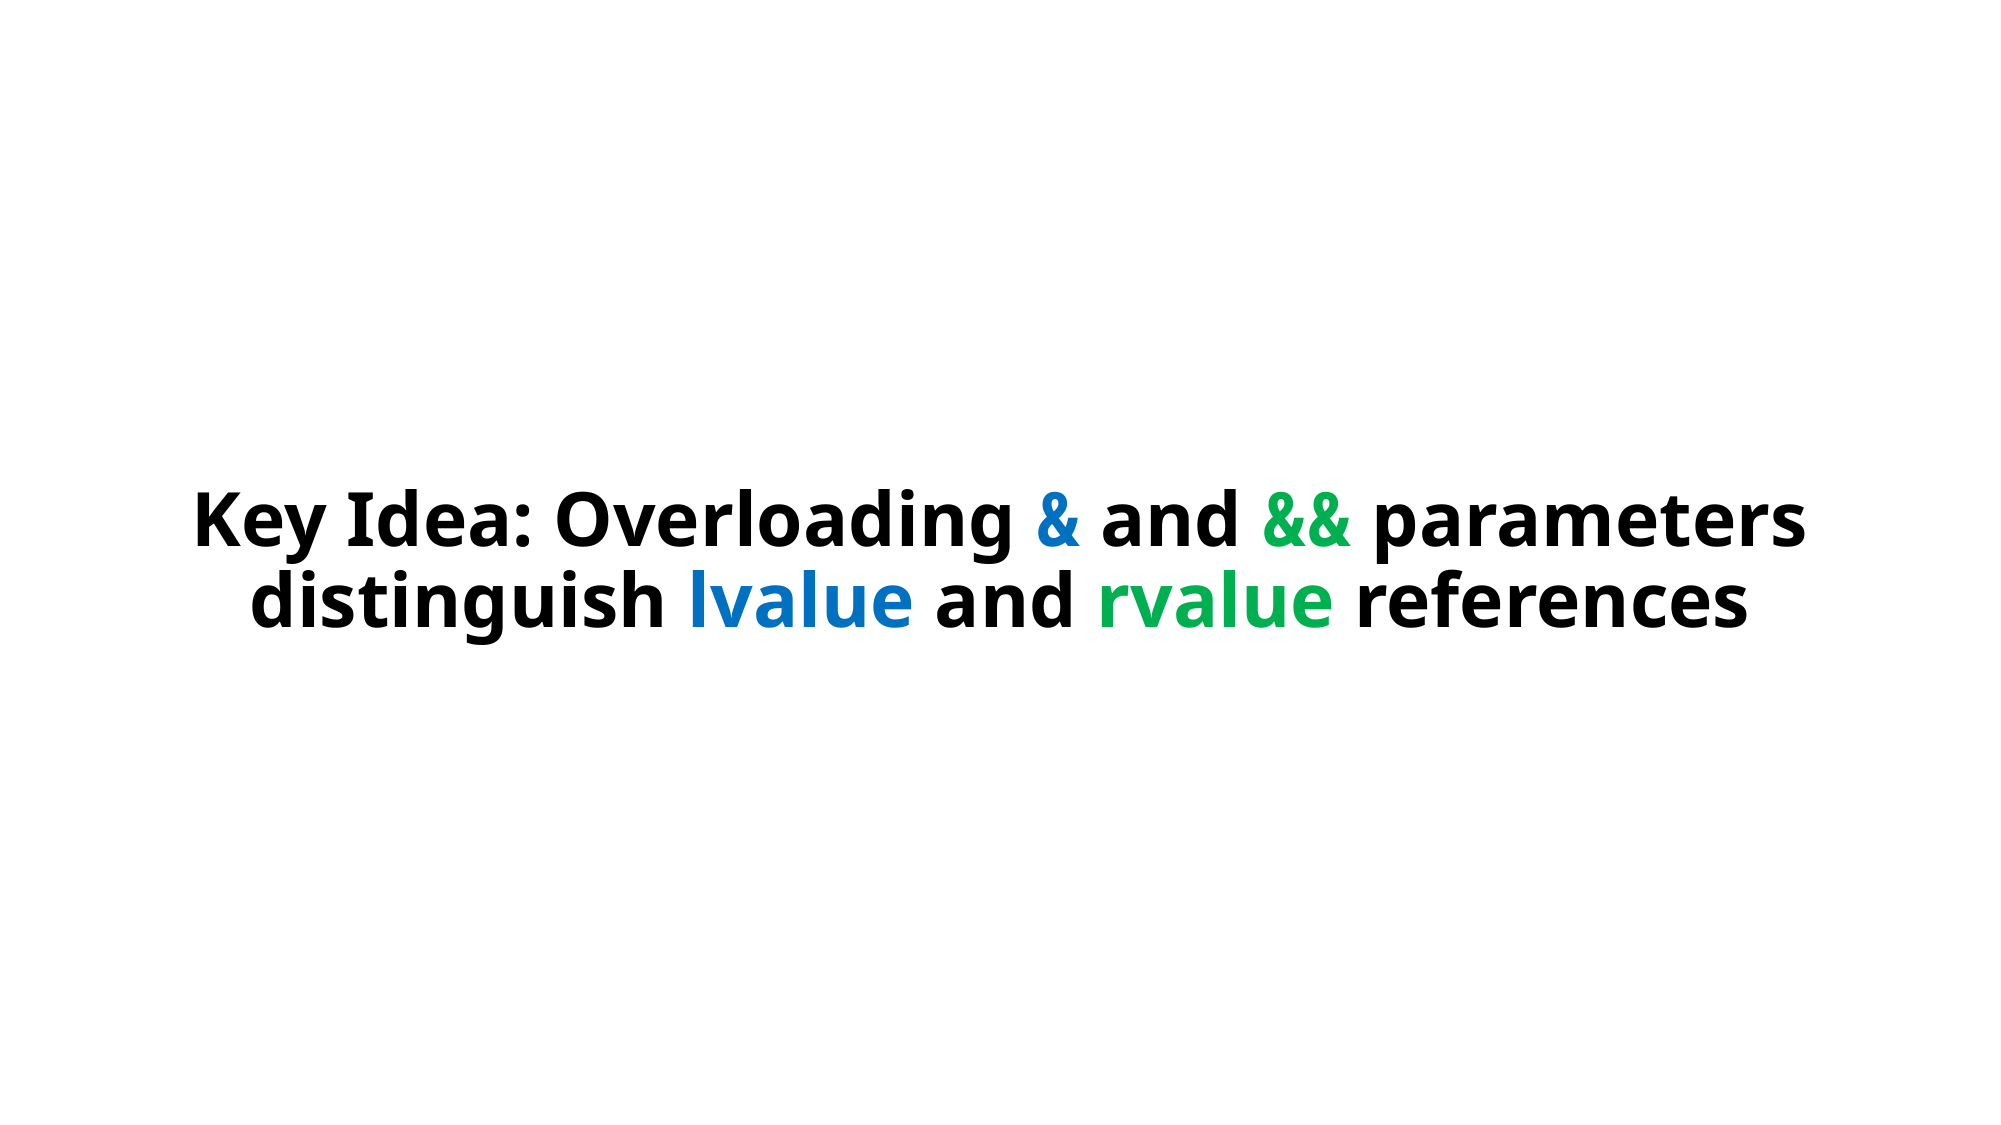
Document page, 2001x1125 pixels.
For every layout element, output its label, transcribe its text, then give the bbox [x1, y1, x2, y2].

title Key Idea: Overloading & and && parameters distinguish lvalue and rvalue references [64, 499, 1936, 626]
